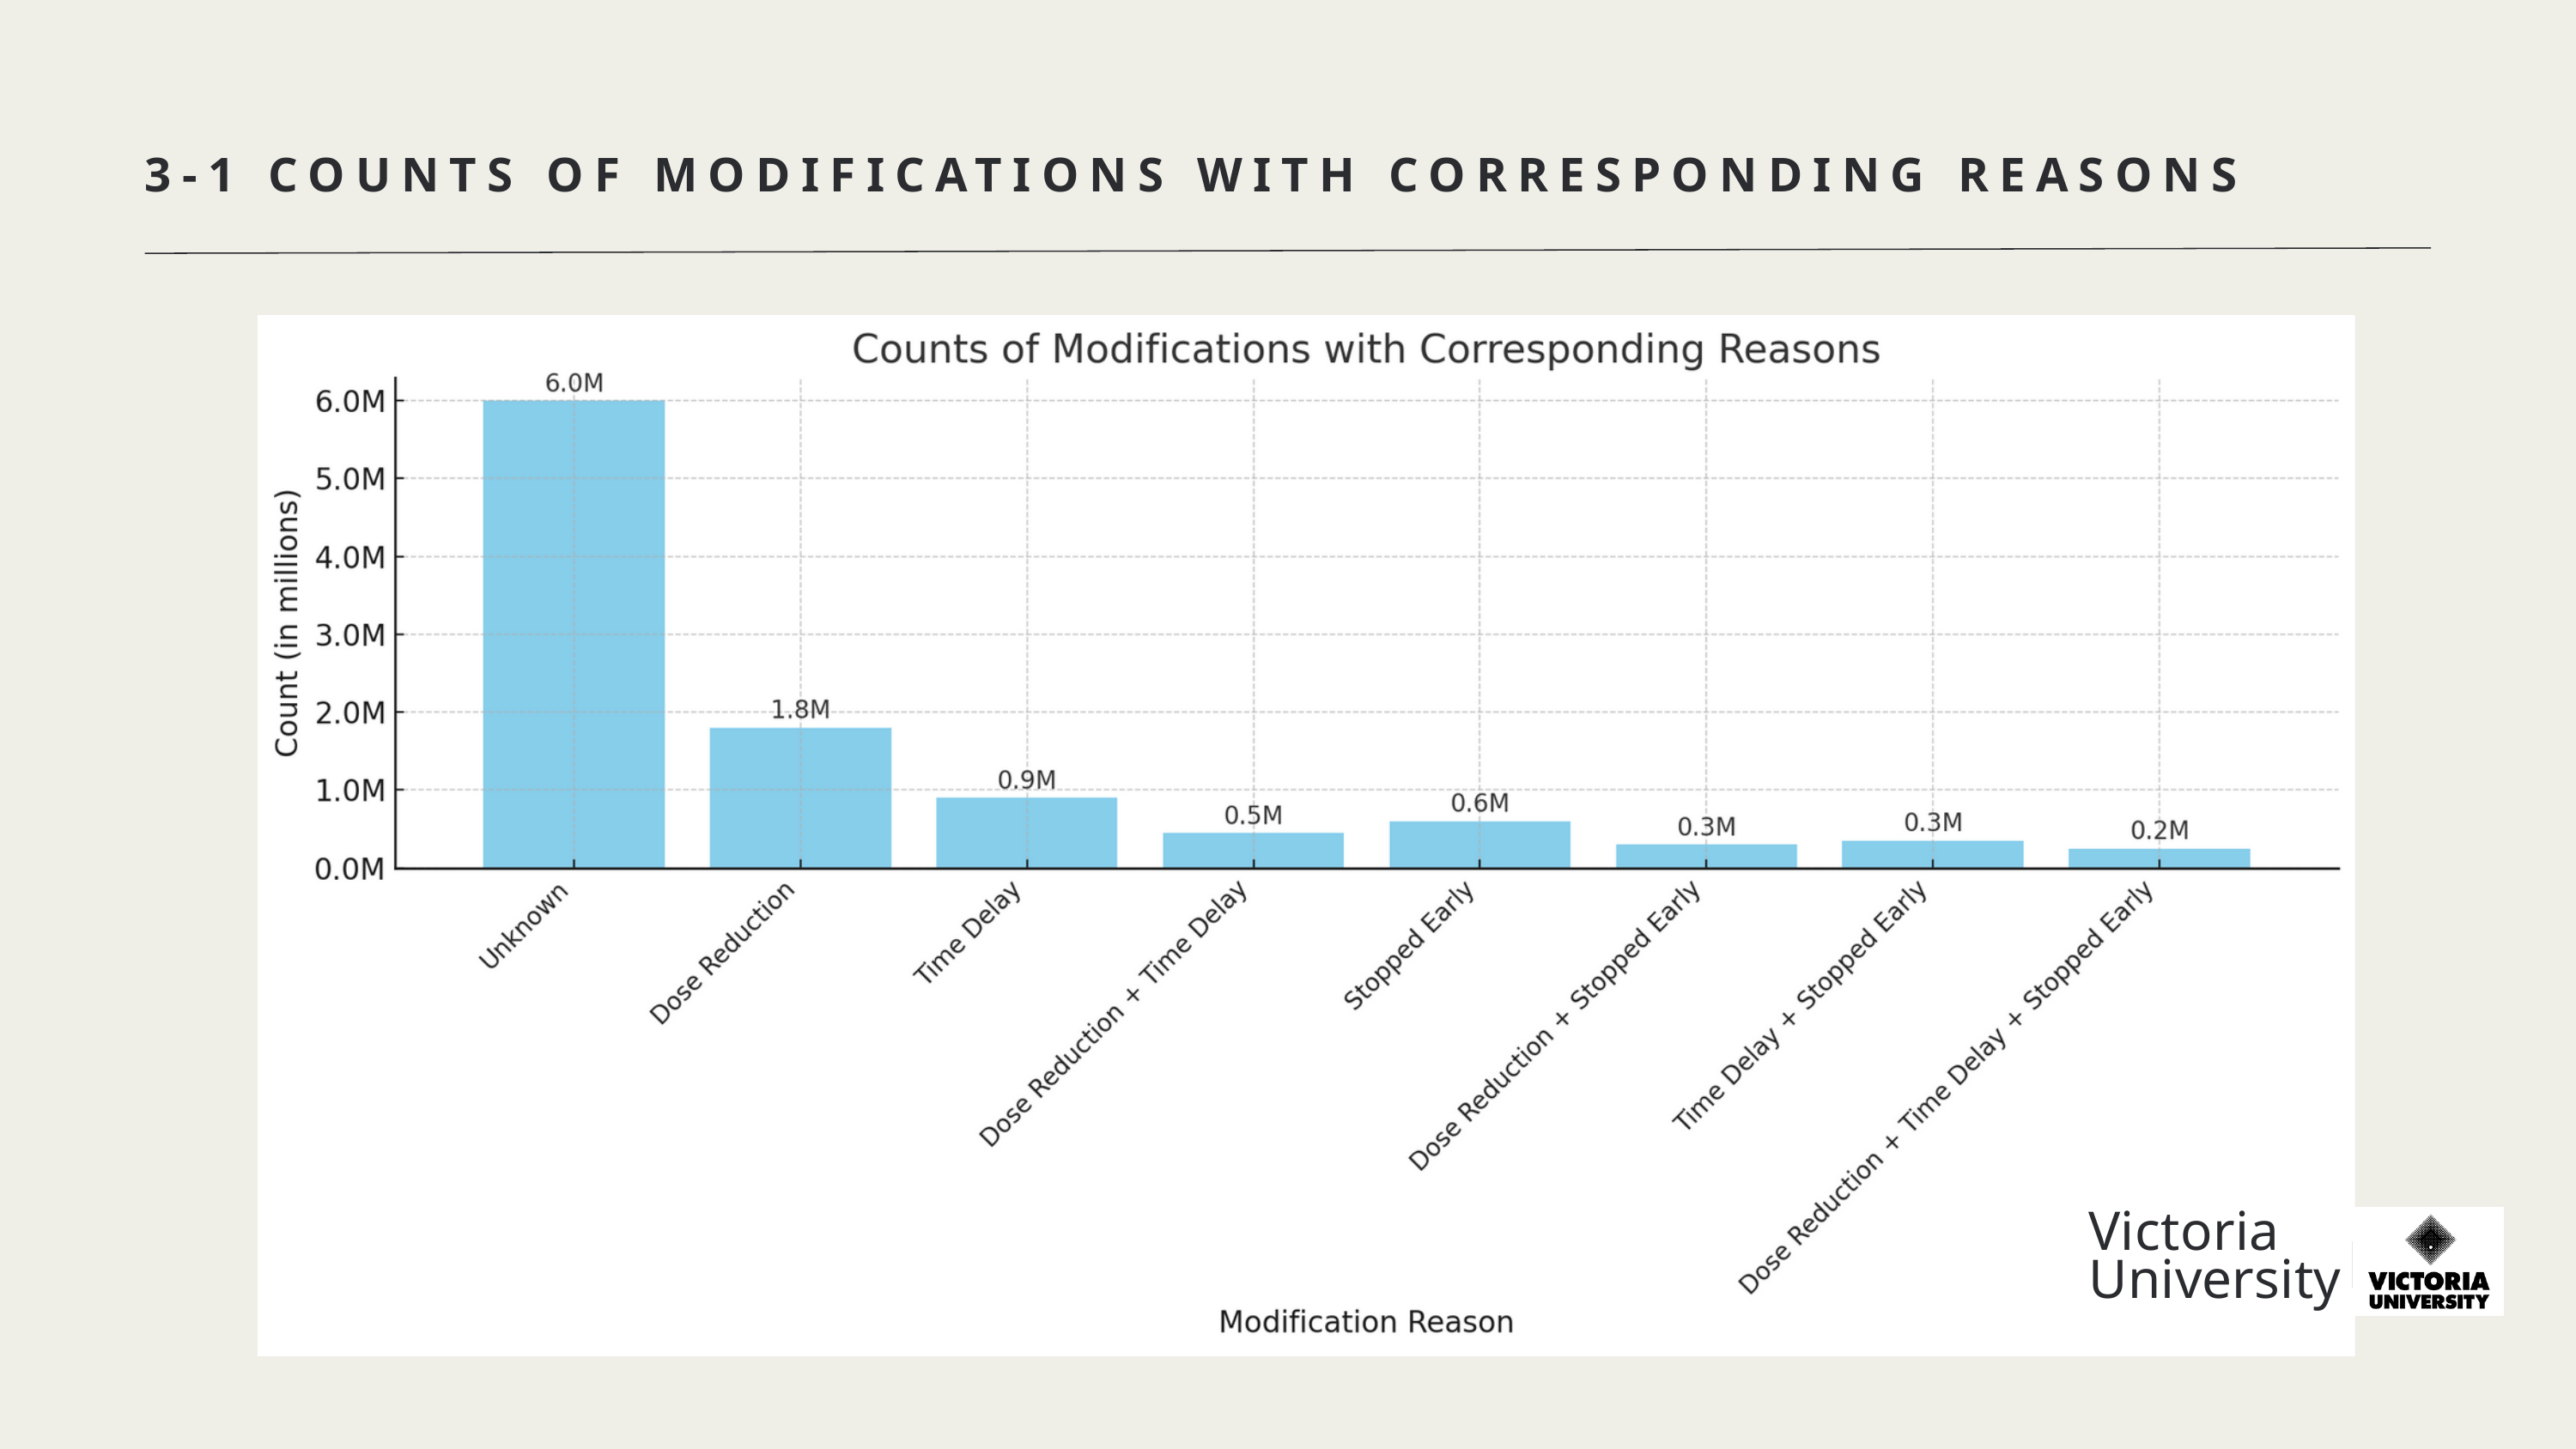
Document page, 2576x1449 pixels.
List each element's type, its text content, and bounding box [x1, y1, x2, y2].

text_box 3-1 COUNTS OF MODIFICATIONS WITH CORRESPONDING REASONS [144, 136, 2432, 202]
text_box [258, 315, 2355, 1356]
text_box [2088, 1203, 2505, 1316]
